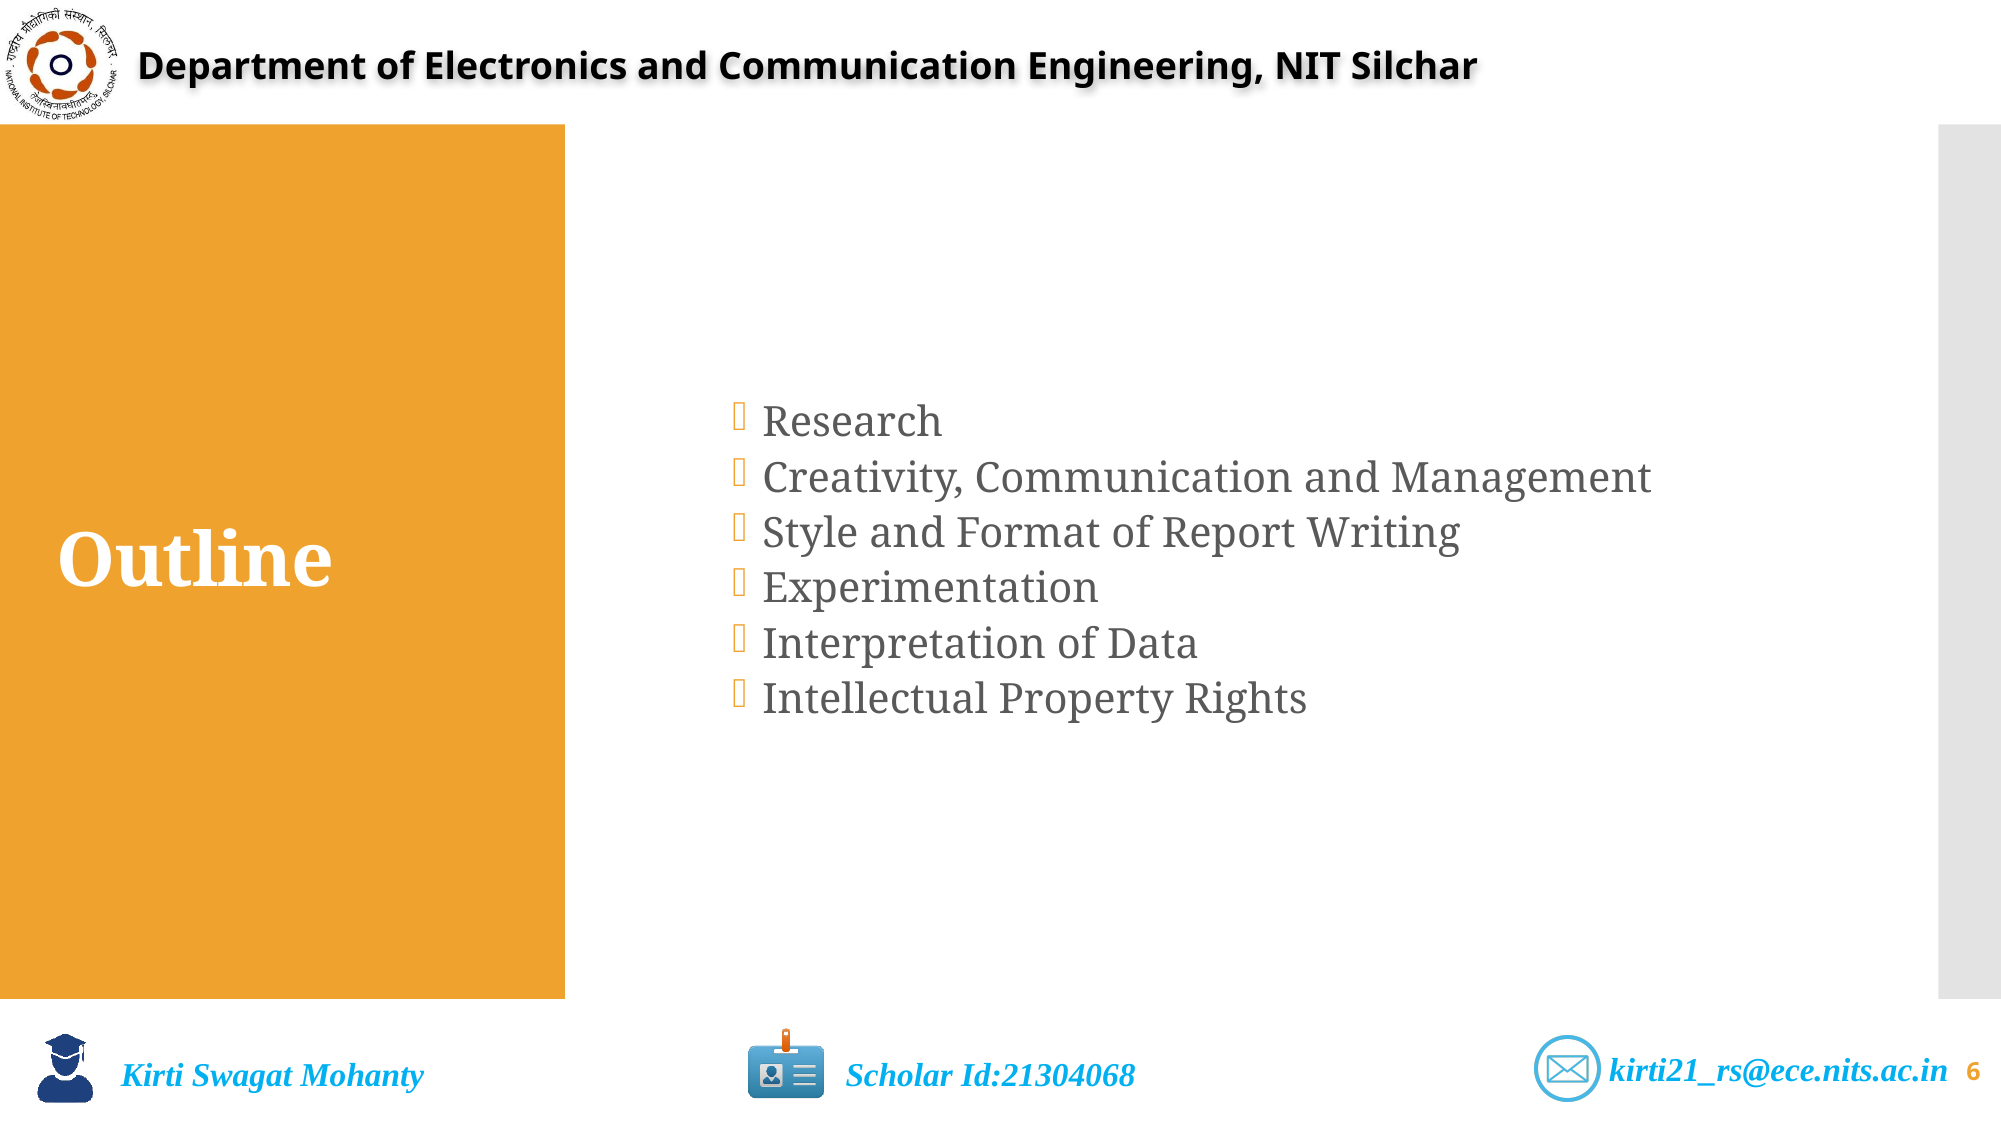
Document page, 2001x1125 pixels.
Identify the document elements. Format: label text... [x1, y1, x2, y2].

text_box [2, 7, 1820, 122]
title Outline [41, 184, 525, 940]
list Research Creativity, Communication and Management Style and Format of Report Writing Experimentation Interpretation of Data Intellectual Property Rights [634, 141, 1835, 982]
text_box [24, 1025, 2000, 1110]
